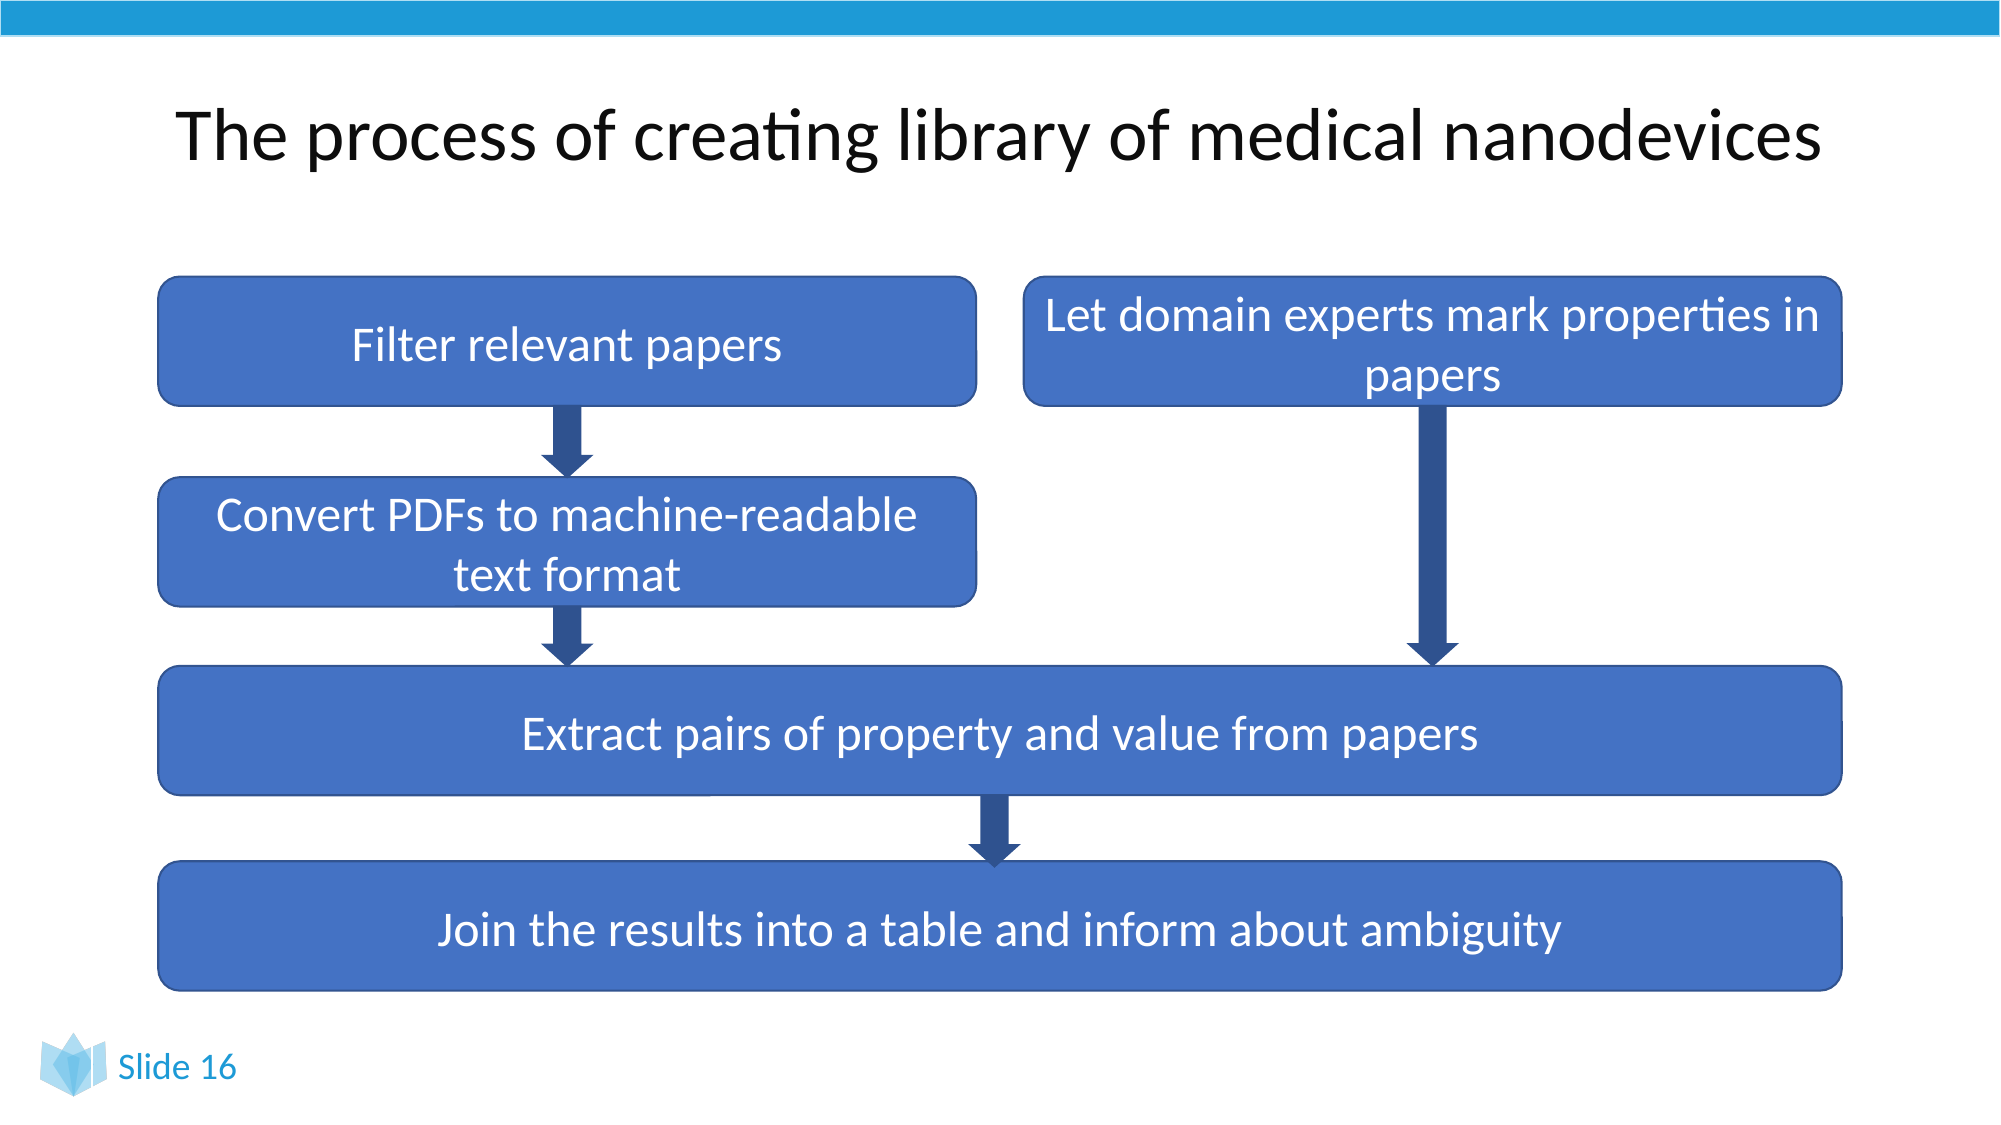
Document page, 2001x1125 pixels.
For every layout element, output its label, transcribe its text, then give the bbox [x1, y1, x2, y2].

text_box Extract pairs of property and value from papers [157, 664, 1843, 797]
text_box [543, 606, 591, 666]
text_box The process of creating library of medical nanodevices [0, 93, 2000, 168]
text_box Filter relevant papers [157, 275, 978, 407]
text_box [0, 0, 2000, 37]
text_box Let domain experts mark properties in papers [1022, 275, 1843, 407]
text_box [1408, 405, 1457, 666]
text_box Convert PDFs to machine-readable text format [157, 476, 978, 608]
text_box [543, 405, 591, 478]
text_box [970, 795, 1019, 867]
text_box Slide 16 [91, 1027, 264, 1102]
text_box Join the results into a table and inform about ambiguity [157, 860, 1843, 992]
picture [37, 1028, 111, 1102]
